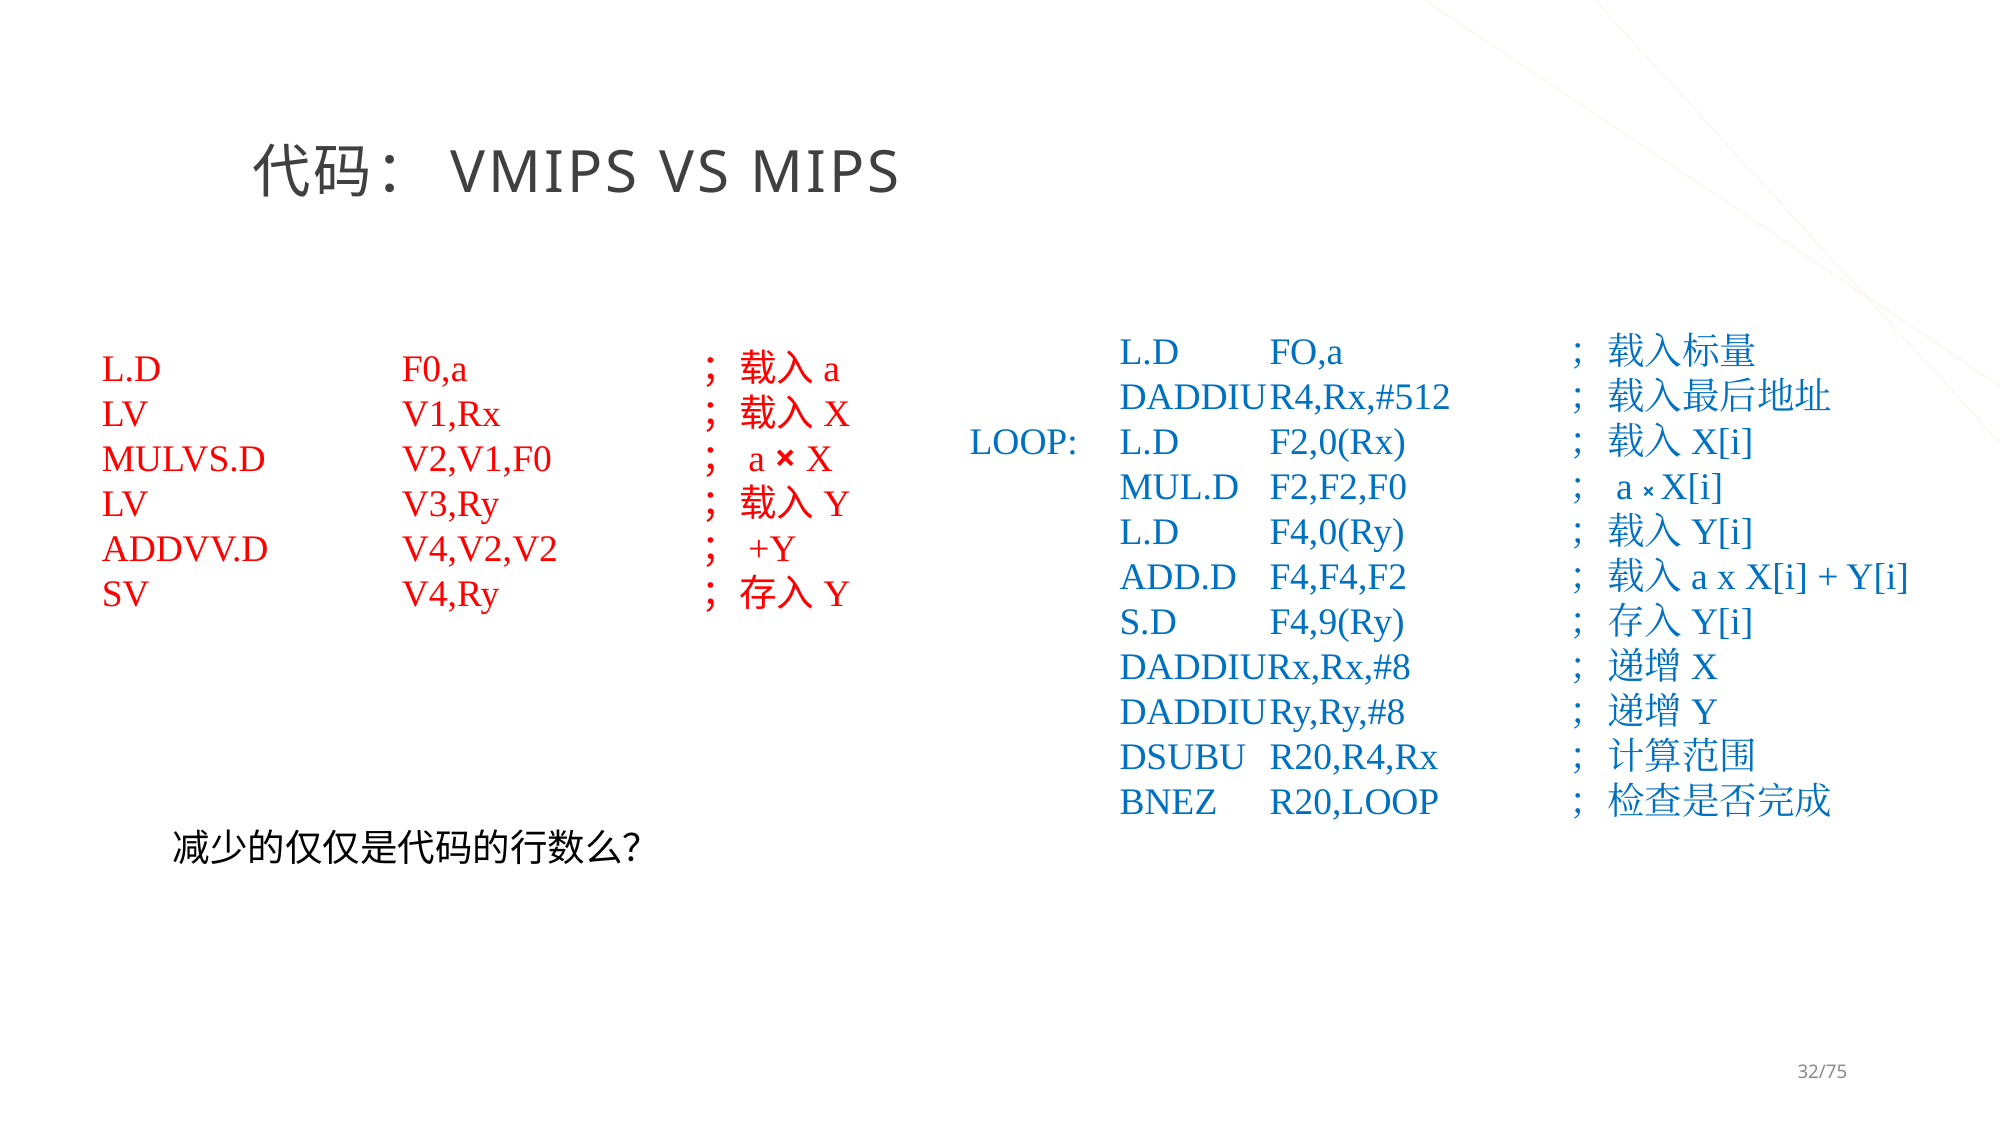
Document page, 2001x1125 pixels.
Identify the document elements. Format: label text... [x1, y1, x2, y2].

text_box 减少的仅仅是代码的行数么？ [157, 816, 965, 877]
slide_number 32/75 [1412, 1042, 1863, 1103]
text_box L.D F0,a ；载入a LV V1,Rx ；载入X MULVS.D V2,V1,F0 ；a × X LV V3,Ry ；载入Y ADDVV.D V4,V2,V2 ；+Y SV V4,Ry ；存入Y [87, 336, 894, 622]
list L.D FO,a ；载入标量 DADDIU R4,Rx,#512 ；载入最后地址 LOOP: L.D F2,0(Rx) ；载入X[i] MUL.D F2,F2,F0 ；a × X[i] L.D F4,0(Ry) ；载入Y[i] ADD.D F4,F4,F2 ；载入a x X[i] + Y[i] S.D F4,9(Ry) ；存入Y[i] DADDIURx,Rx,#8 ；递增X DADDIU Ry,Ry,#8 ；递增Y DSUBU R20,R4,Rx ；计算范围 BNEZ R20,LOOP ；检查是否完成 [954, 319, 1989, 856]
title 代码：VMIPS vs mips [237, 98, 1763, 250]
